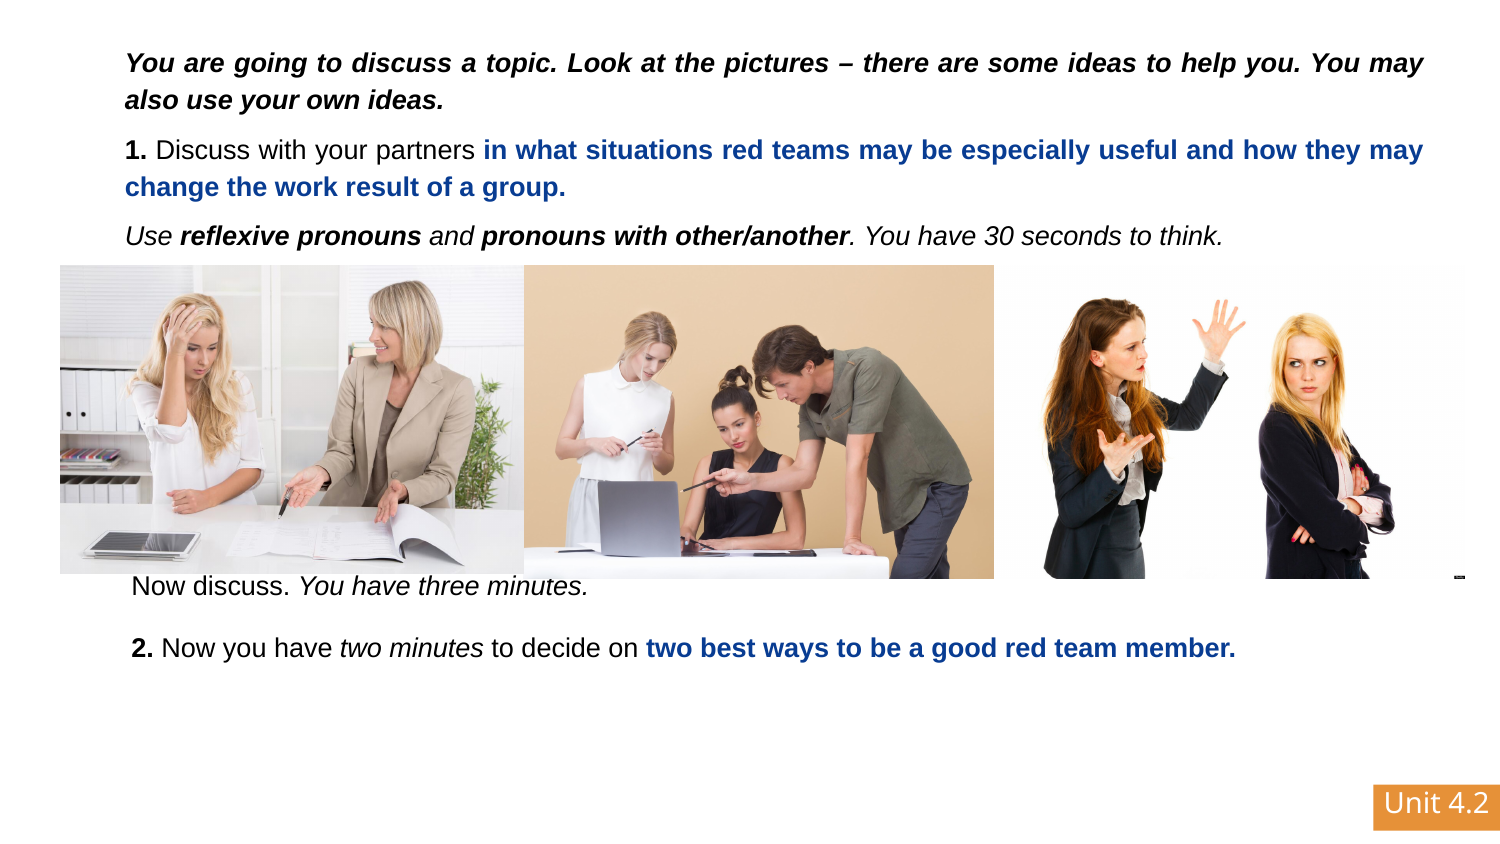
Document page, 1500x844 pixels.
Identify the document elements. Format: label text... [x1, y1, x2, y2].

list Now discuss. You have three minutes. 2. Now you have two minutes to decide on two best ways to be a good red team member. [101, 582, 1460, 687]
text_box Unit 4.2 [1373, 784, 1500, 831]
picture [60, 264, 1465, 579]
list You are going to discuss a topic. Look at the pictures – there are some ideas to help you. You may also use your own ideas. 1. Discuss with your partners in what situations red teams may be especially useful and how they may change the work result of a group. Use reflexive pronouns and pronouns with other/another. You have 30 seconds to think. [80, 34, 1438, 258]
